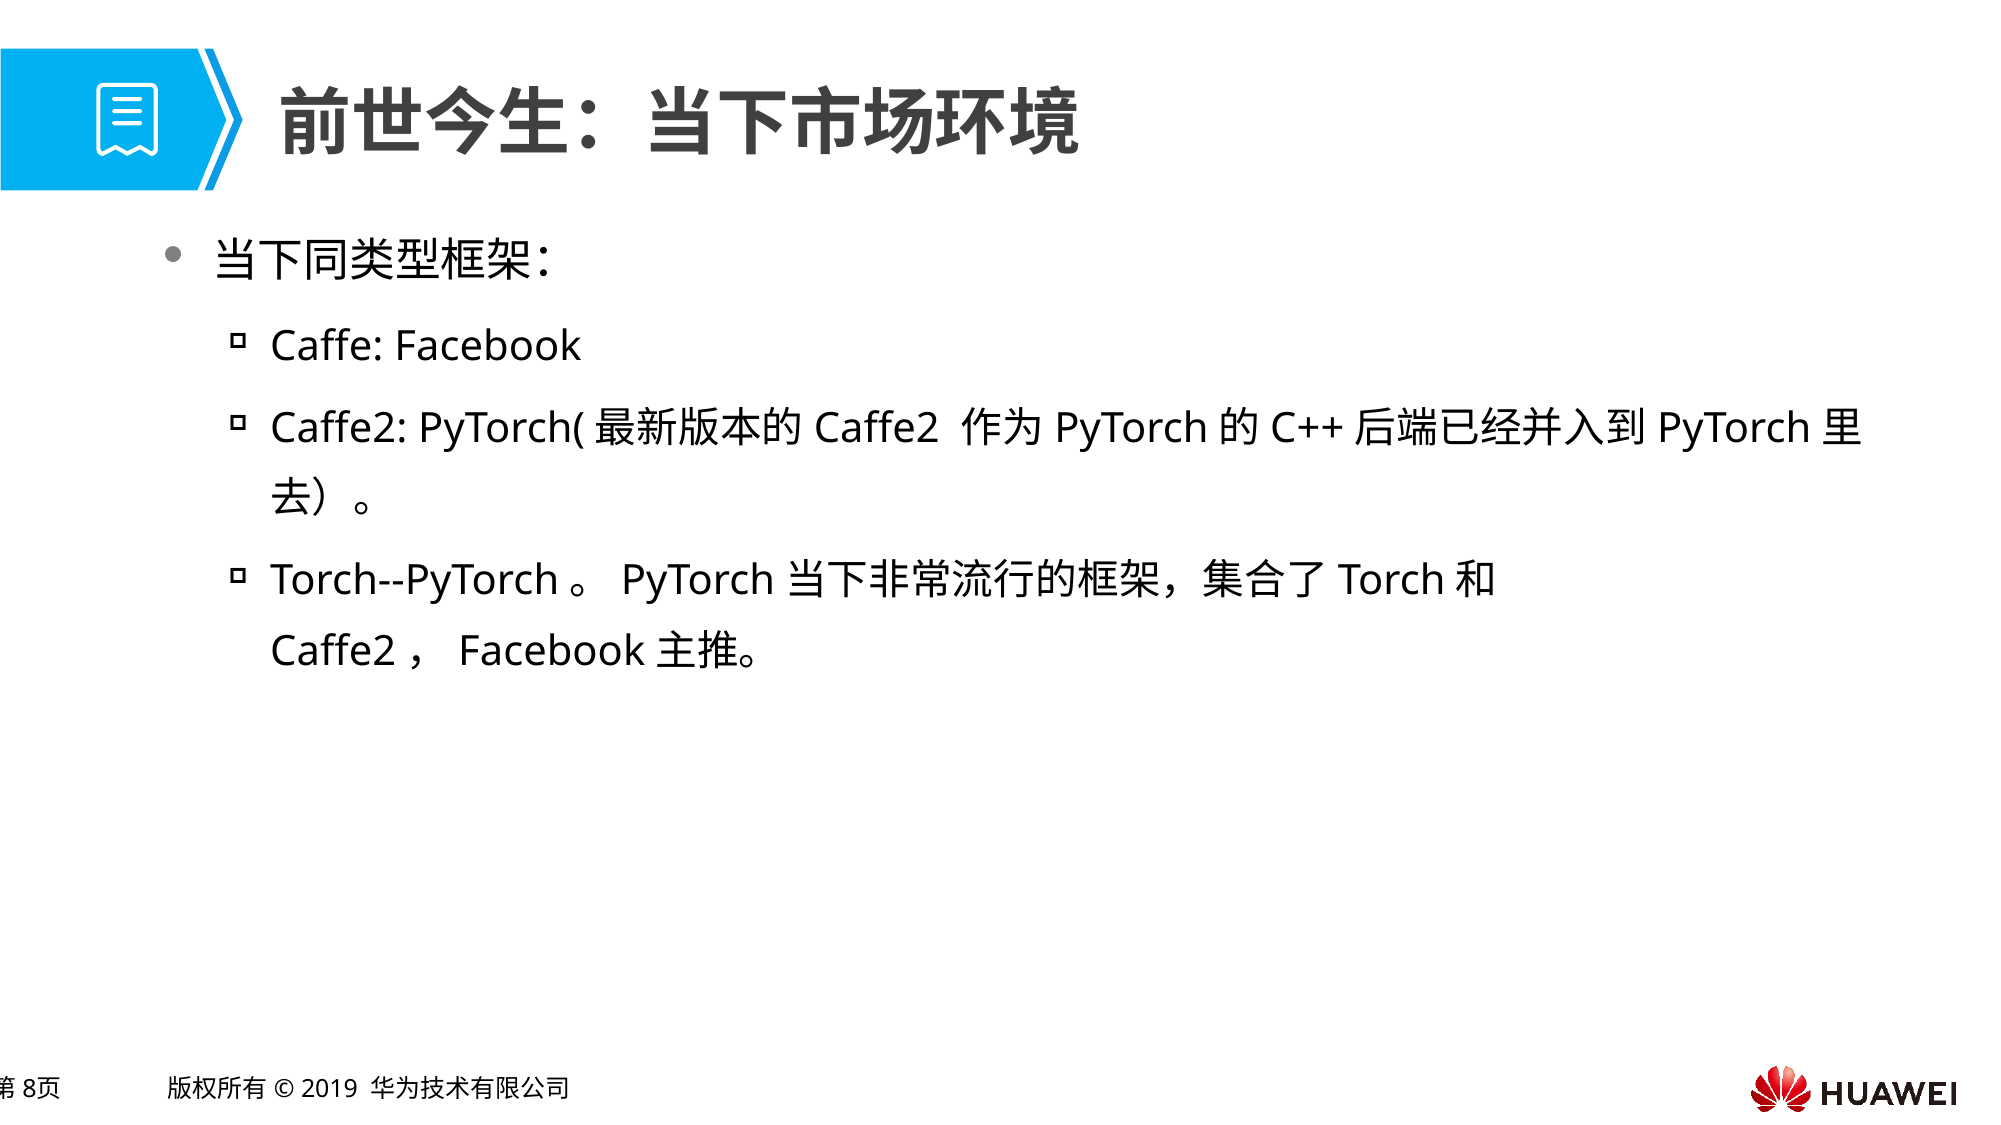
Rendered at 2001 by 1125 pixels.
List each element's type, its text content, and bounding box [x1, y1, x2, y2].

title 前世今生：当下市场环境 [261, 67, 1875, 173]
picture [1751, 1066, 1956, 1112]
list 当下同类型框架： Caffe: Facebook Caffe2: PyTorch(最新版本的Caffe2 作为PyTorch的C++后端已经并入到PyTorch里去）。 Torch--PyTorch。PyTorch当下非常流行的框架，集合了Torch和Caffe2，Facebook主推。 [149, 202, 1883, 971]
